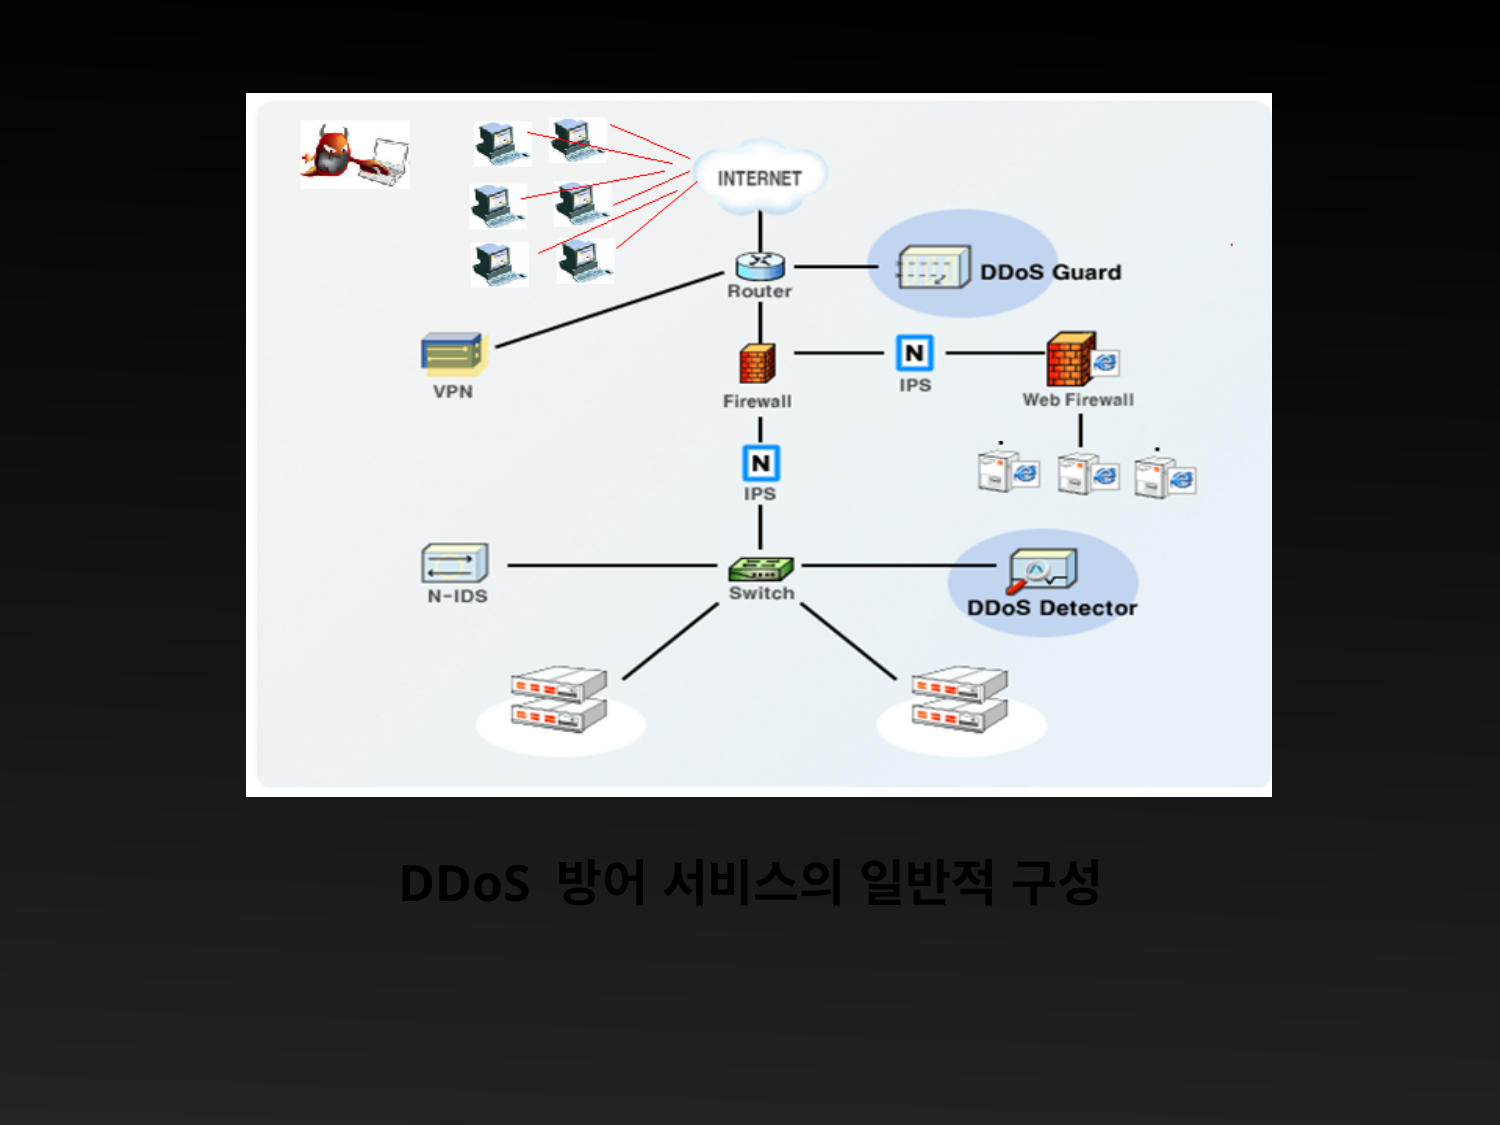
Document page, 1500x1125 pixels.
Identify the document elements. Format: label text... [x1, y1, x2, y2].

text_box DDoS 방어 서비스의 일반적 구성 [383, 843, 1119, 919]
picture [245, 93, 1272, 797]
